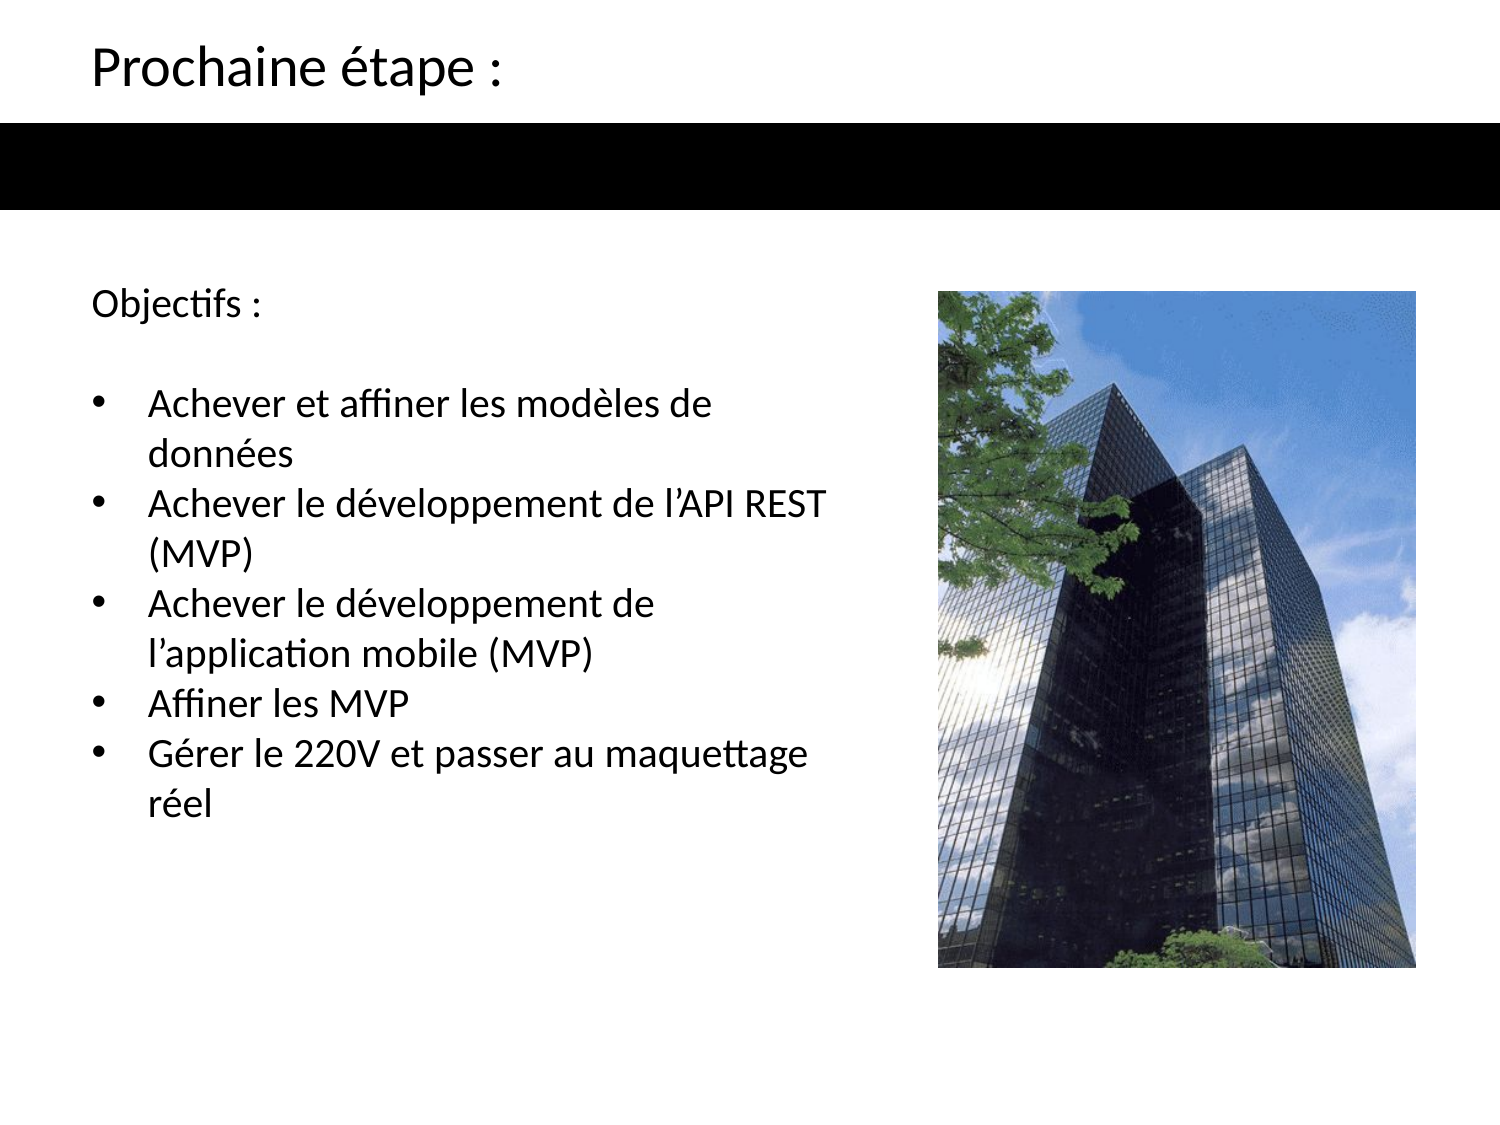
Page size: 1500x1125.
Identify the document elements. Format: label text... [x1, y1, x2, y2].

text_box Objectifs : Achever et affiner les modèles de données Achever le développement de l’API REST (MVP) Achever le développement de l’application mobile (MVP) Affiner les MVP Gérer le 220V et passer au maquettage réel [76, 263, 881, 939]
title Prochaine étape : [76, 0, 1500, 126]
picture [938, 290, 1417, 968]
text_box [0, 125, 1500, 208]
